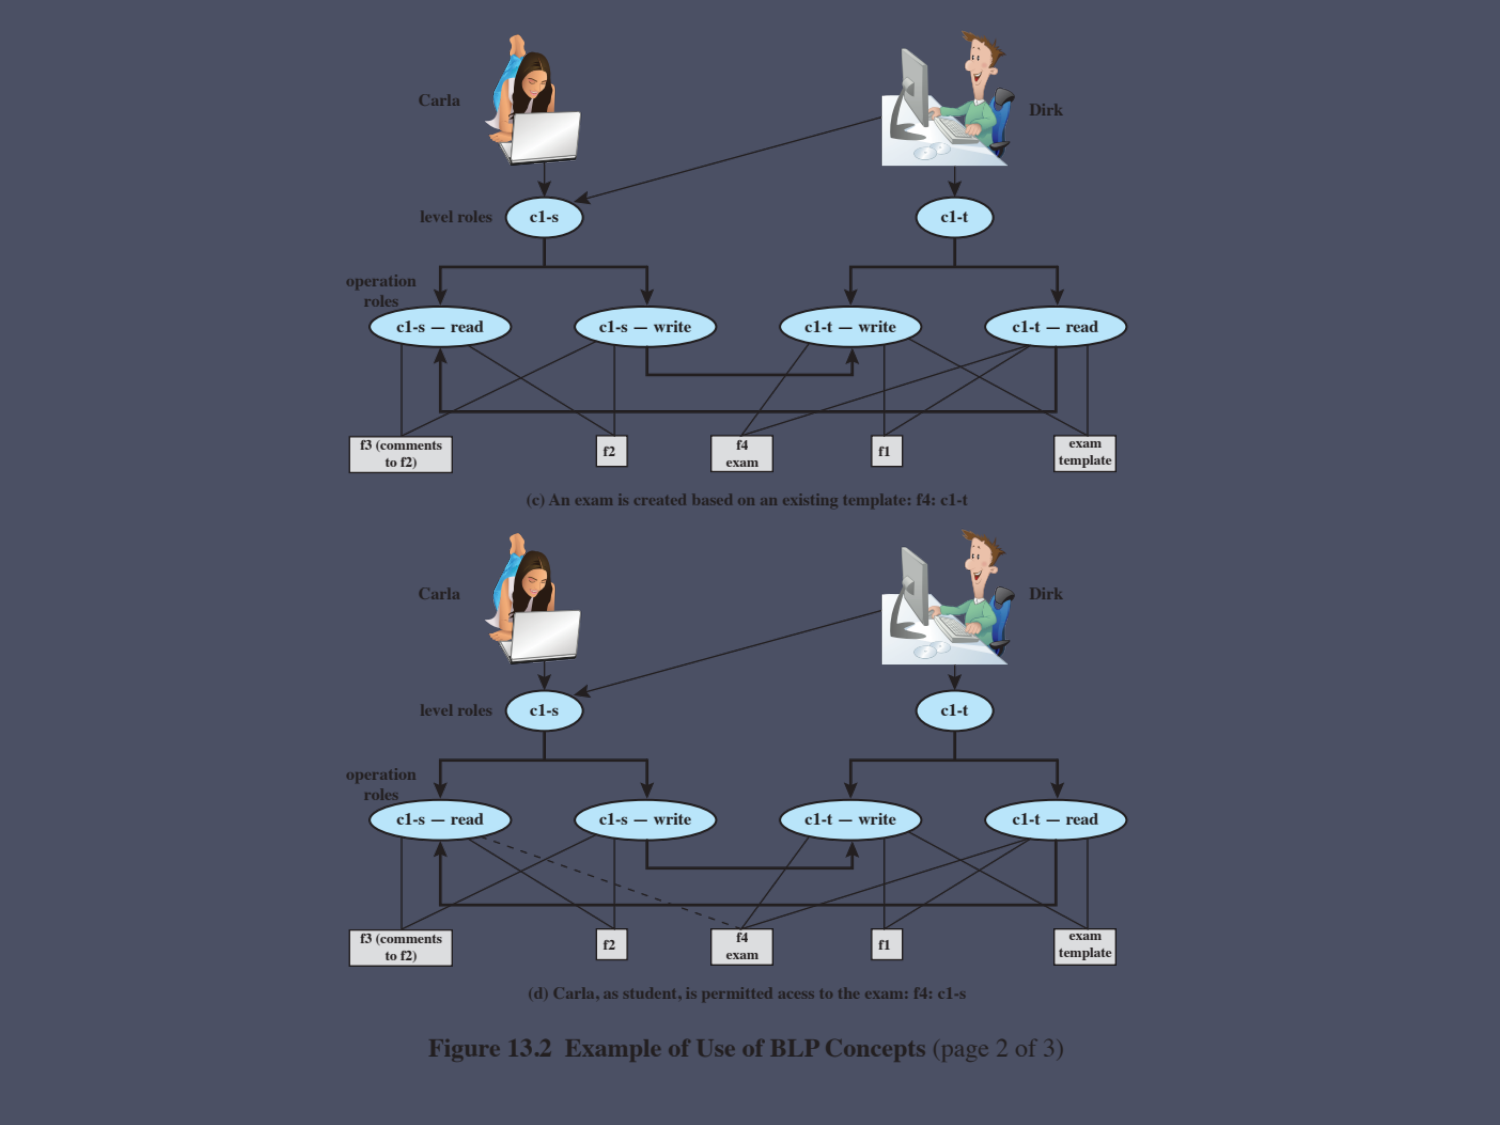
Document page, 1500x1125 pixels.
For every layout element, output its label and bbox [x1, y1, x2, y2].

picture [314, 0, 1185, 1125]
